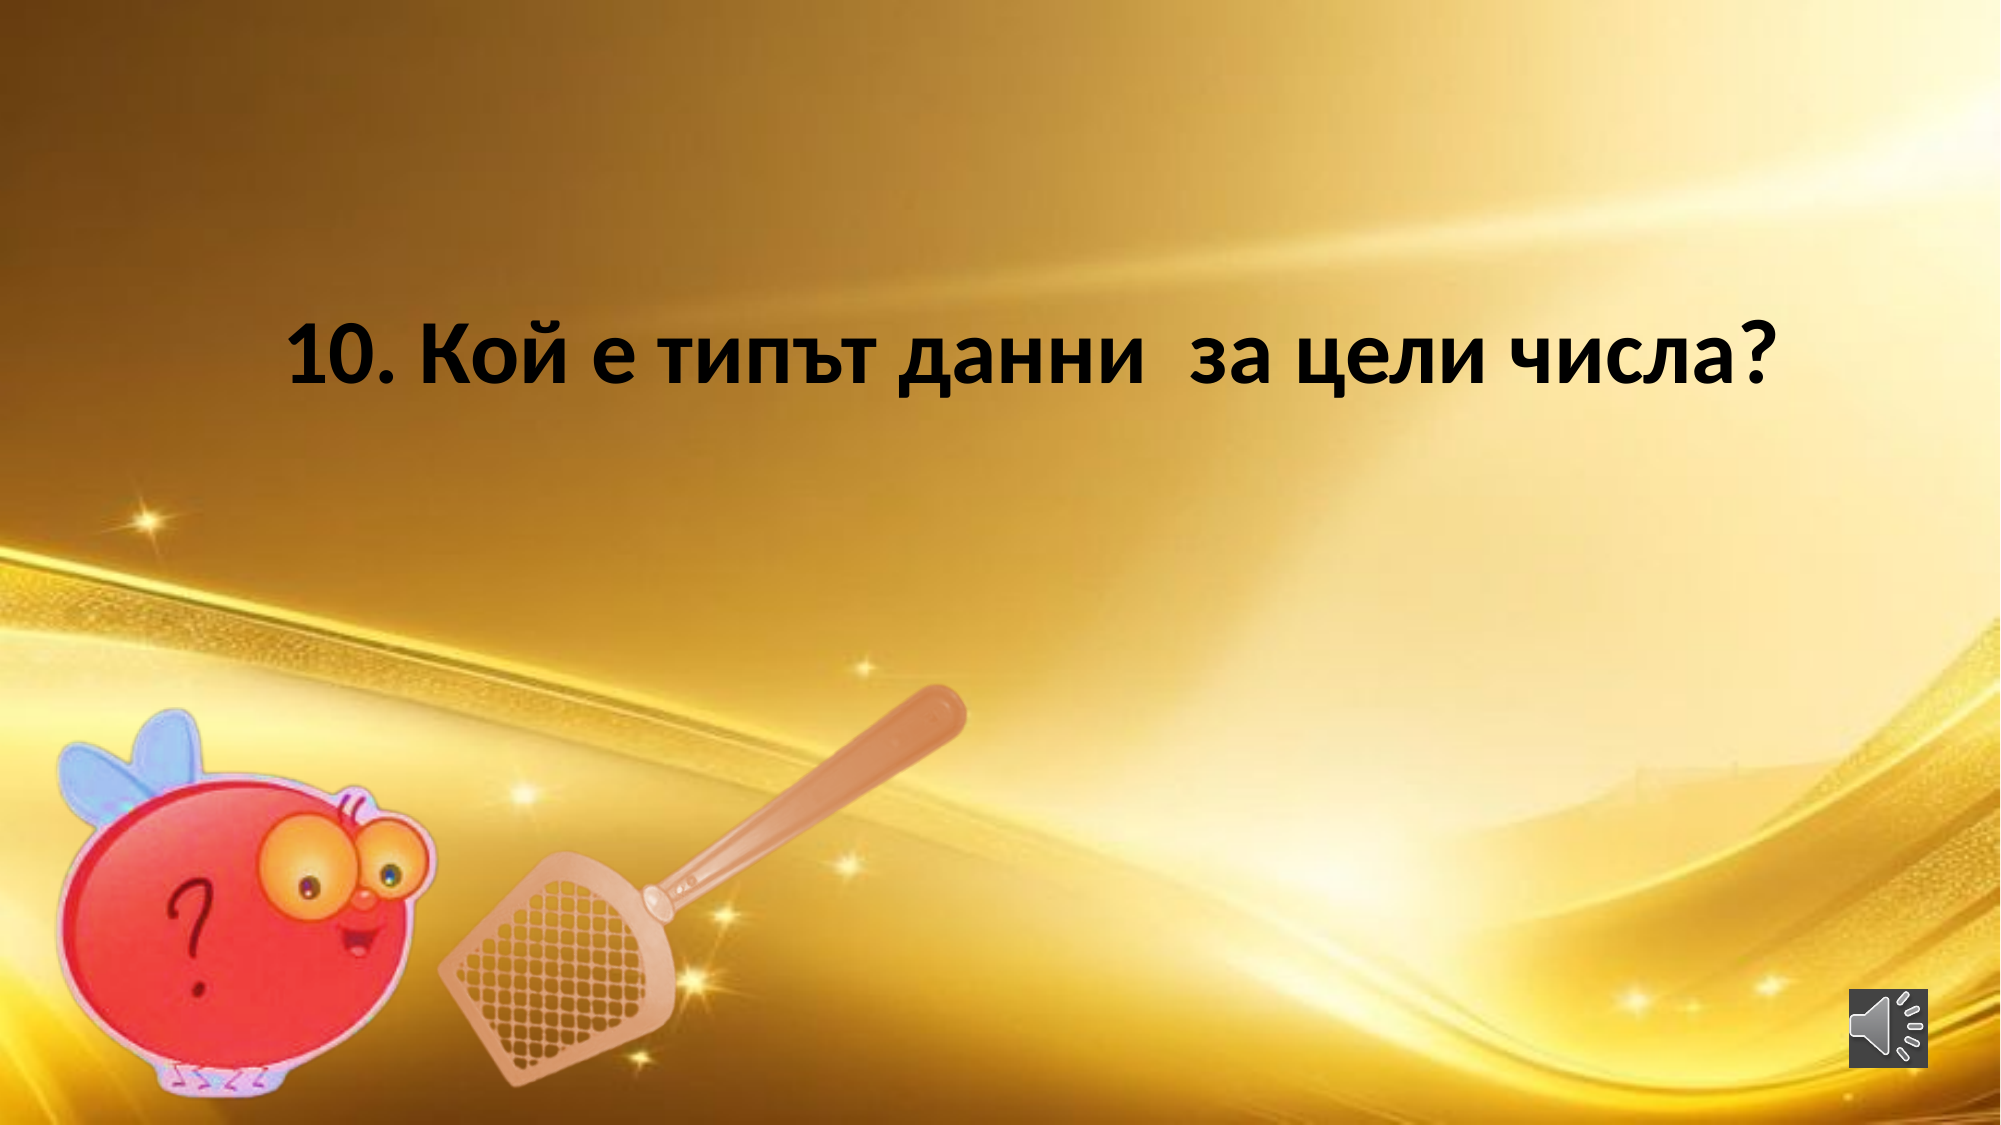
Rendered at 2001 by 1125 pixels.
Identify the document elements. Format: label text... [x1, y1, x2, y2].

text_box 10. Кой е типът данни за цели числа? [135, 284, 1929, 410]
picture [0, 0, 2001, 1125]
